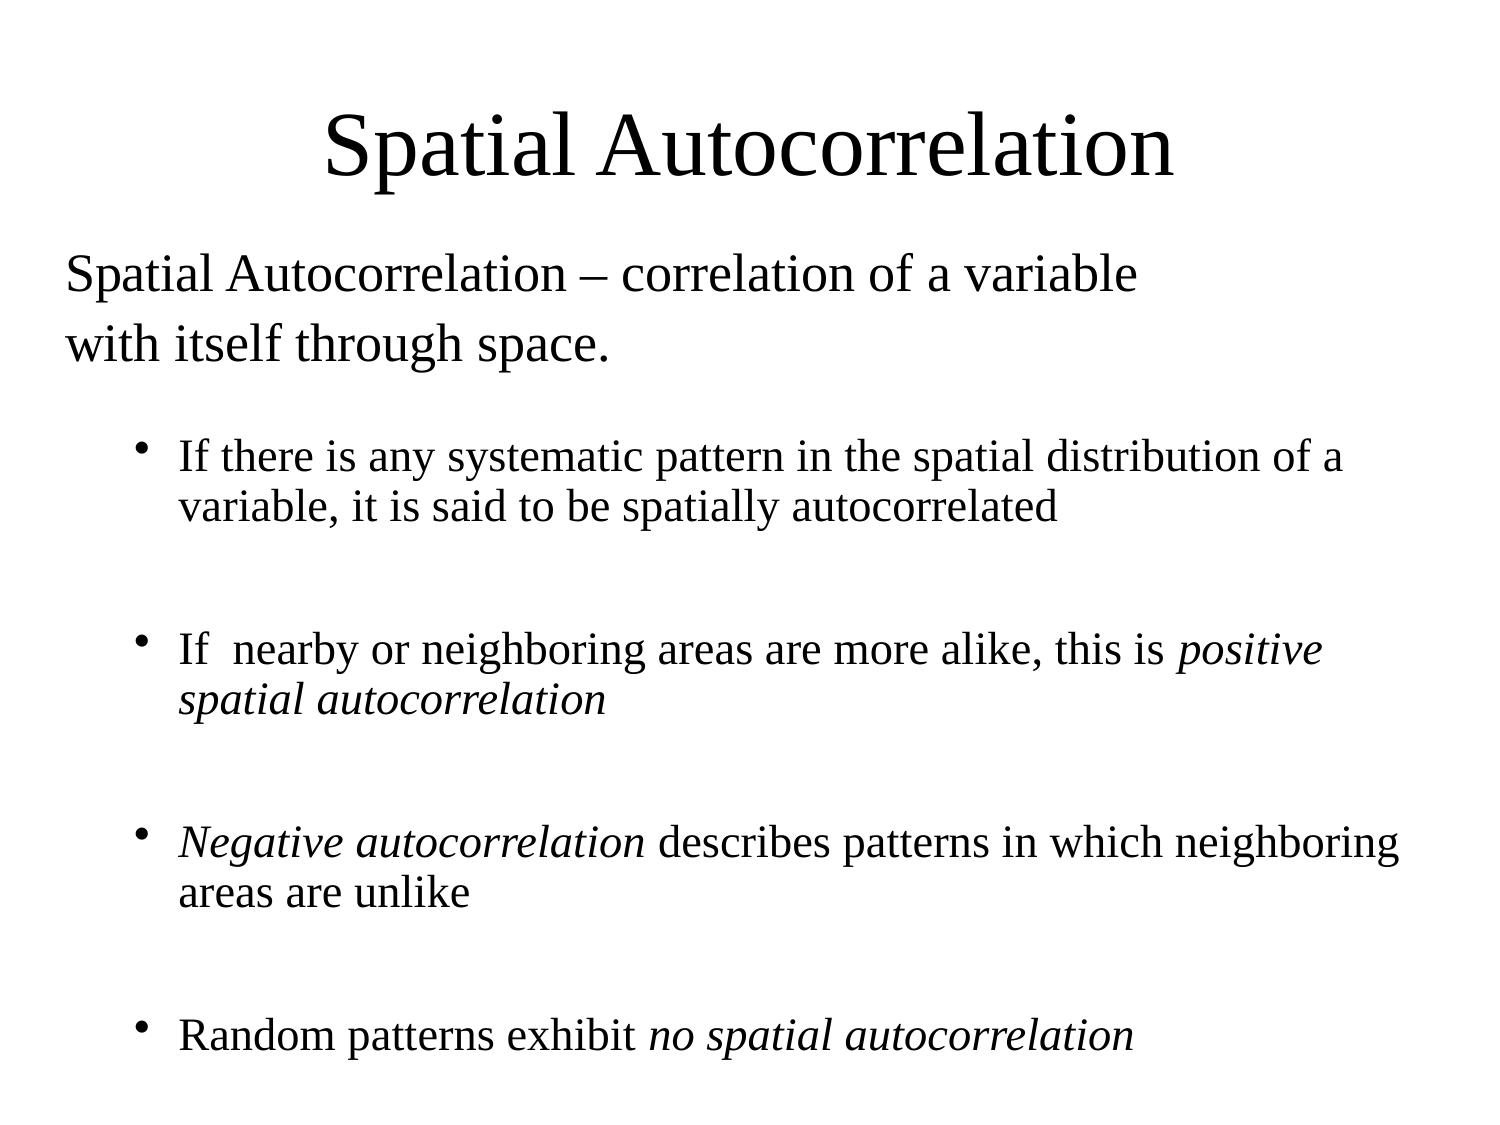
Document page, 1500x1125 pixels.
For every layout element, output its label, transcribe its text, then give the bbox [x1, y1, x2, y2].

list Spatial Autocorrelation – correlation of a variable with itself through space. If there is any systematic pattern in the spatial distribution of a variable, it is said to be spatially autocorrelated If nearby or neighboring areas are more alike, this is positive spatial autocorrelation Negative autocorrelation describes patterns in which neighboring areas are unlike Random patterns exhibit no spatial autocorrelation [50, 237, 1463, 1075]
title Spatial Autocorrelation [75, 45, 1425, 233]
